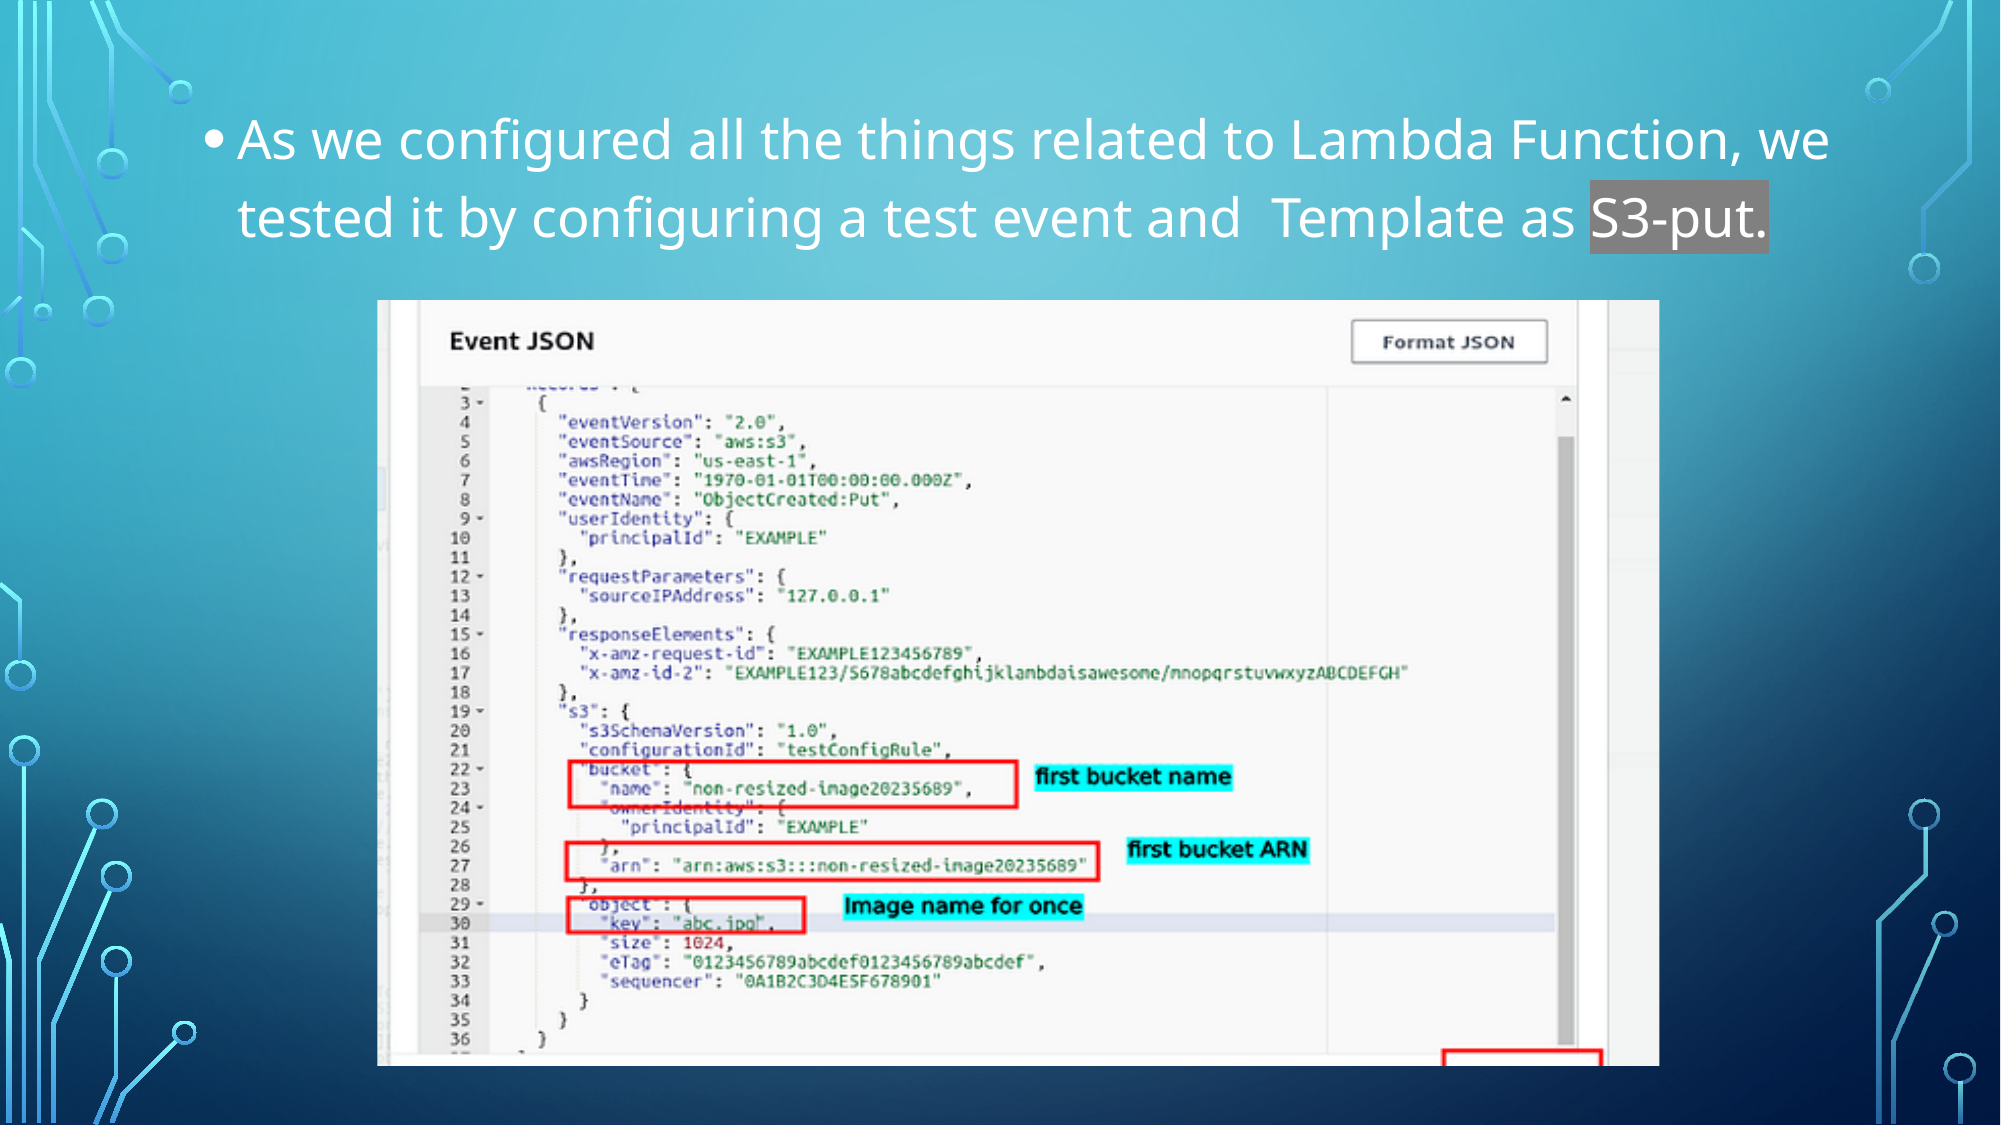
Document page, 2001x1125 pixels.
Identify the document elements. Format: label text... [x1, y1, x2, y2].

list As we configured all the things related to Lambda Function, we tested it by configuring a test event and Template as S3-put. [187, 85, 1848, 336]
picture [377, 299, 1660, 1066]
